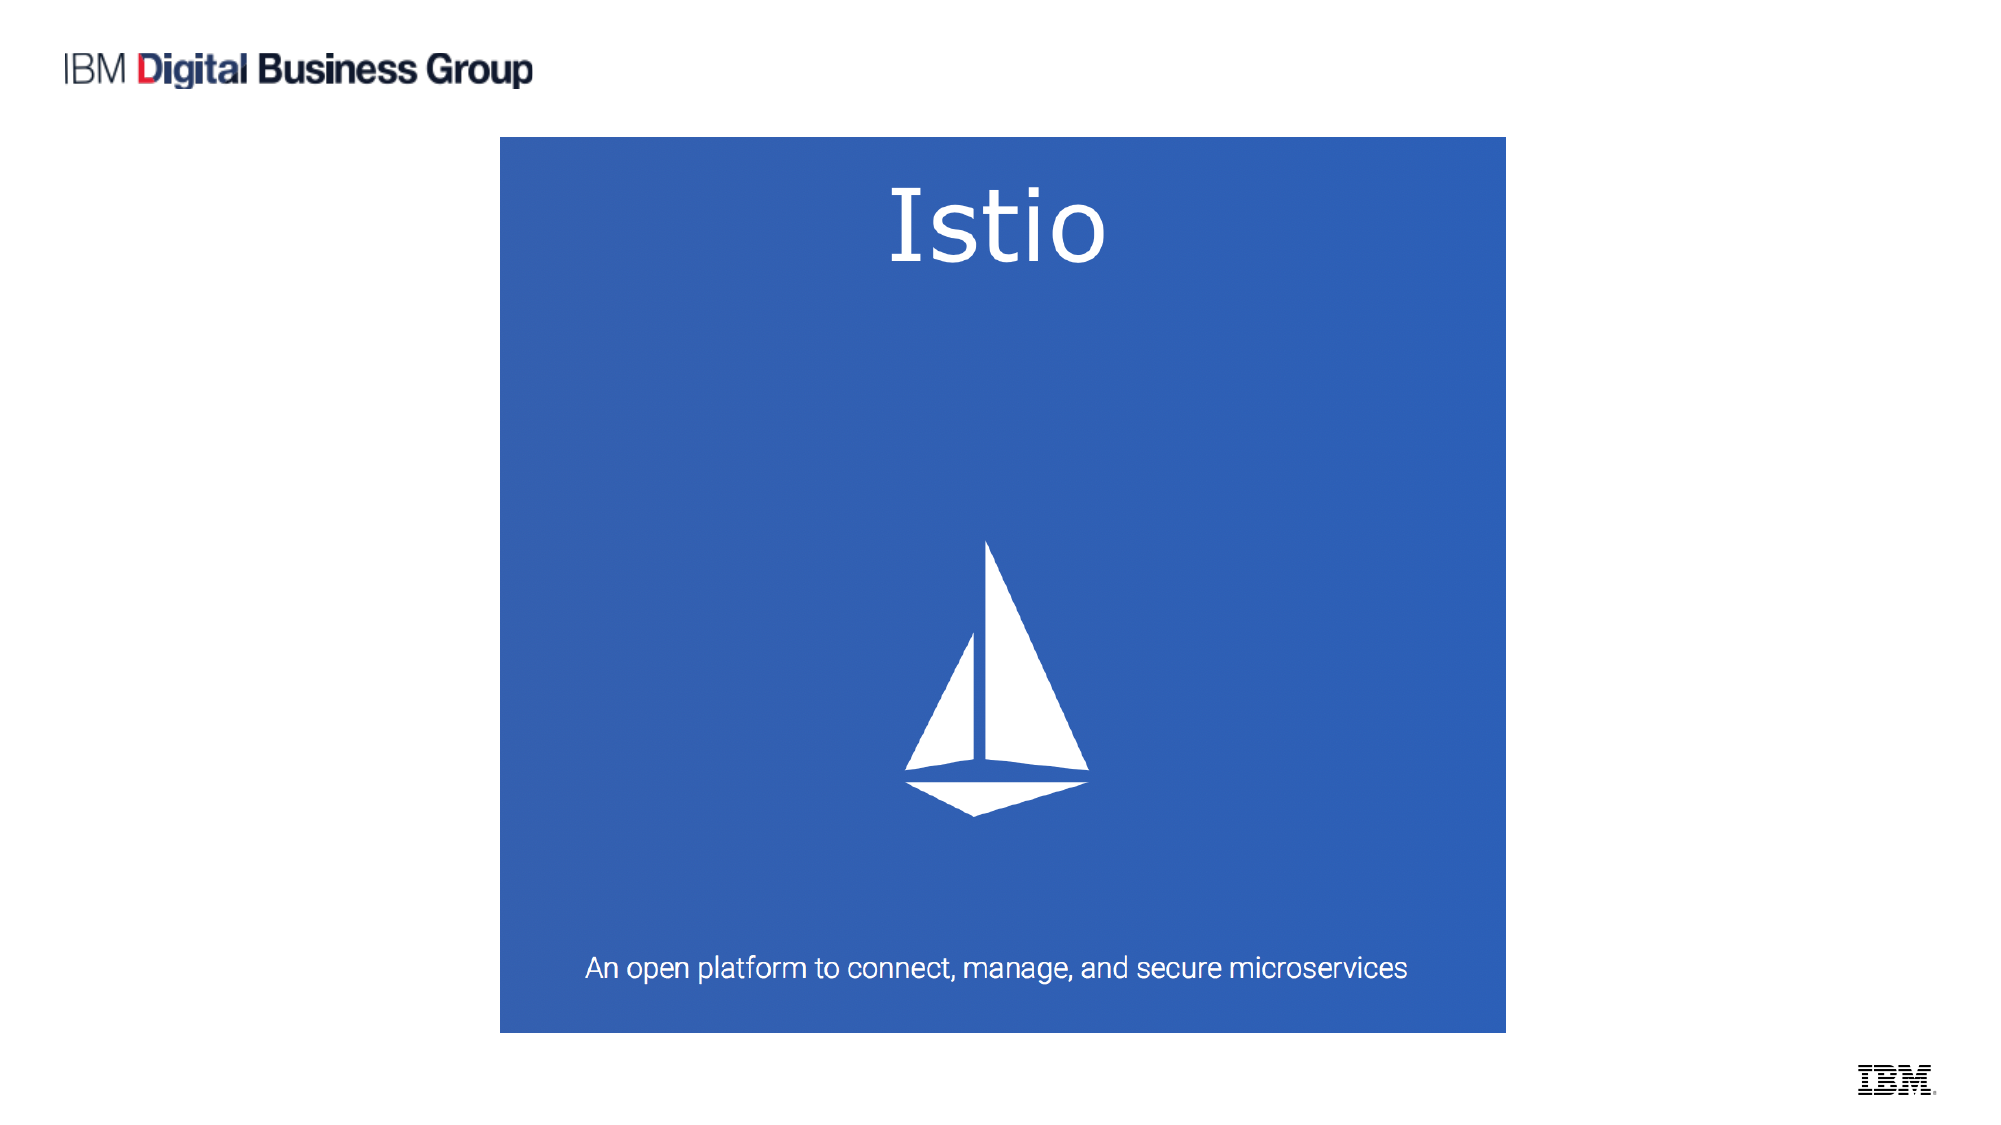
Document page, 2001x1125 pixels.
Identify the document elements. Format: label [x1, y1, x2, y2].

picture [499, 137, 1506, 1033]
